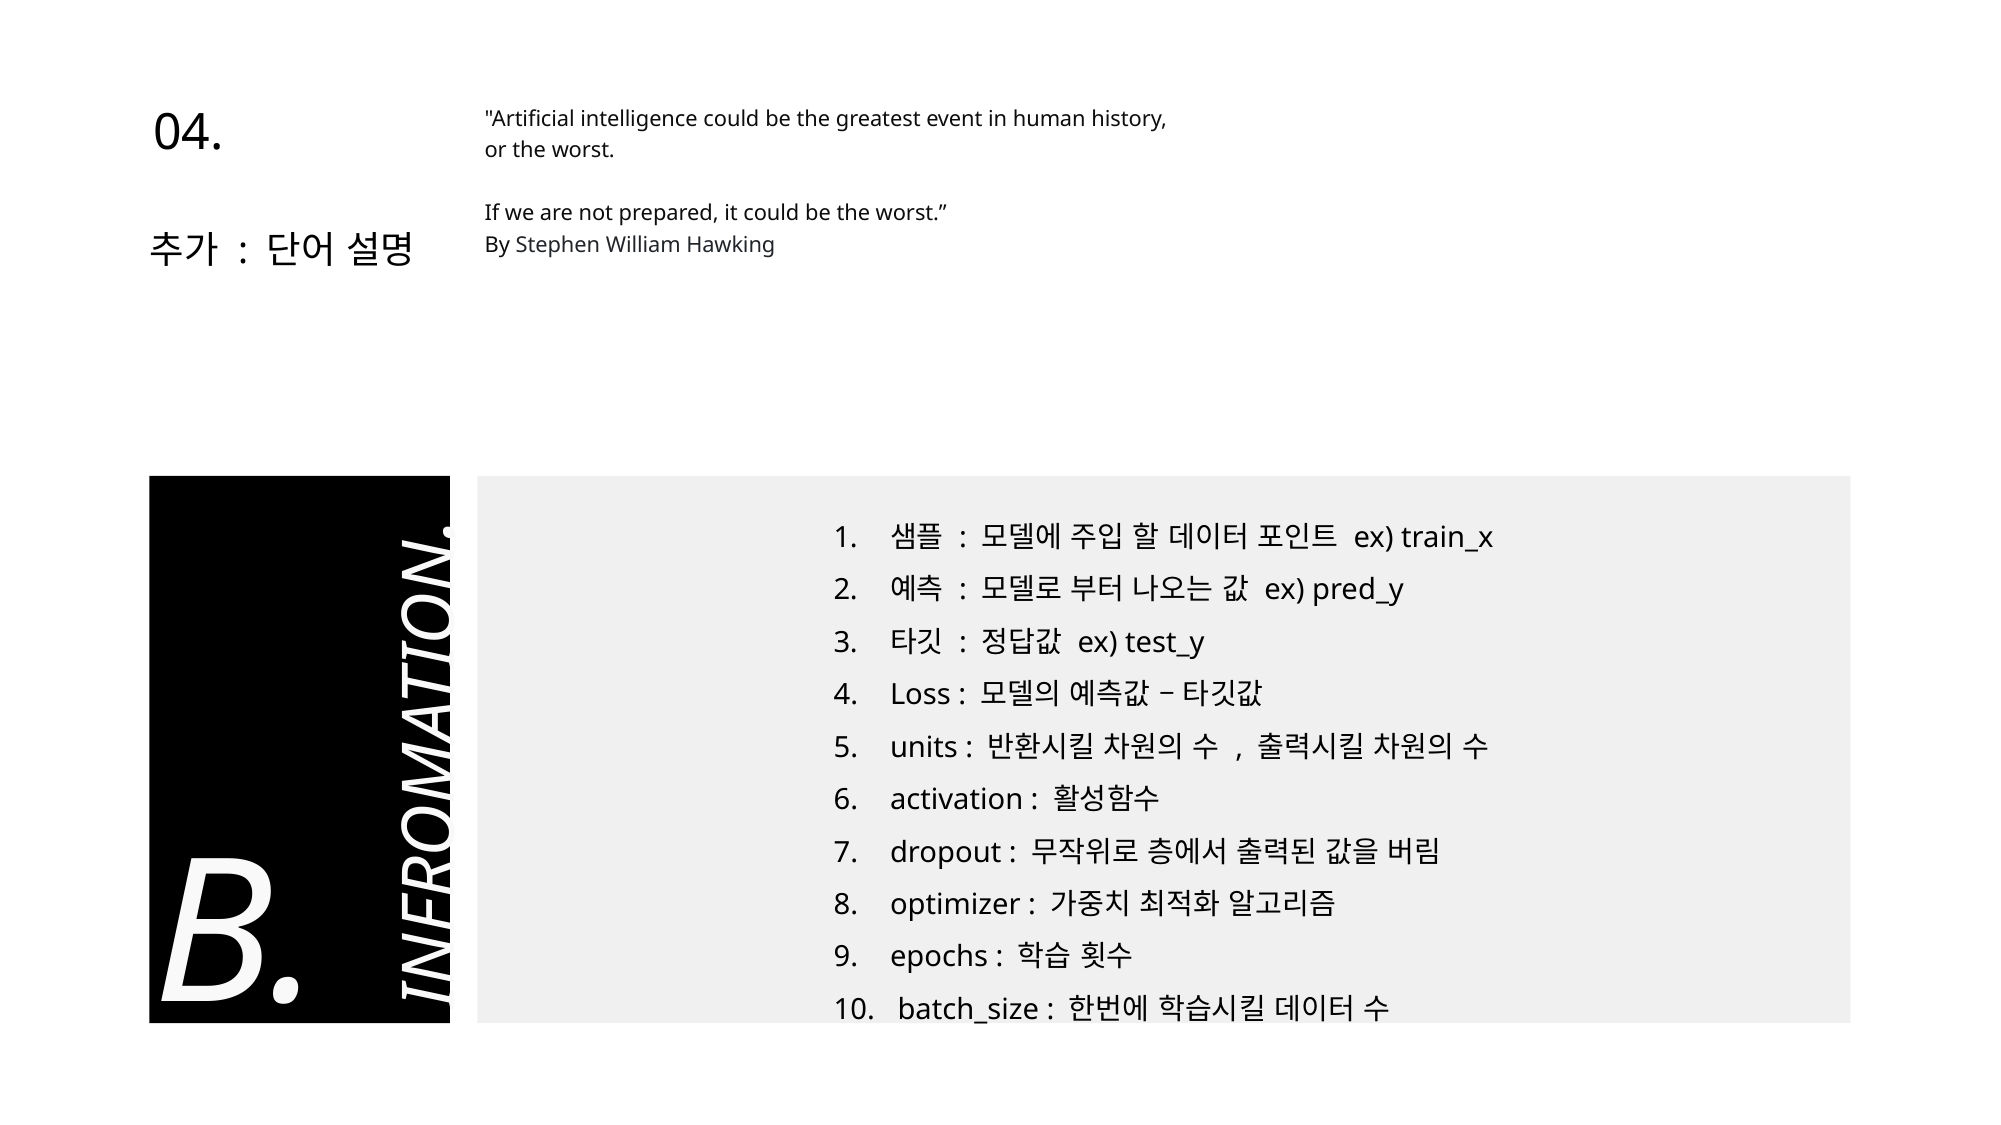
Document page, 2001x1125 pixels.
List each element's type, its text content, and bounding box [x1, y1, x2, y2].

text_box 샘플 : 모델에 주입 할 데이터 포인트 ex) train_x 예측 : 모델로 부터 나오는 값 ex) pred_y 타깃 : 정답값 ex) test_y Loss : 모델의 예측값 – 타깃값 units : 반환시킬 차원의 수 , 출력시킬 차원의 수 activation : 활성함수 dropout : 무작위로 층에서 출력된 값을 버림 optimizer : 가중치 최적화 알고리즘 epochs : 학습 횟수 batch_size : 한번에 학습시킬 데이터 수 [818, 493, 1509, 1033]
text_box INFROMATION. [355, 461, 481, 1066]
text_box [148, 475, 355, 1024]
text_box "Artificial intelligence could be the greatest event in human history, or the worst. If we are not prepared, it could be the worst.” By Stephen William Hawking [469, 92, 1189, 264]
text_box [481, 475, 1852, 1024]
text_box 추가 : 단어 설명 [134, 218, 431, 279]
text_box 04. [138, 92, 239, 167]
text_box B. [138, 794, 336, 1049]
